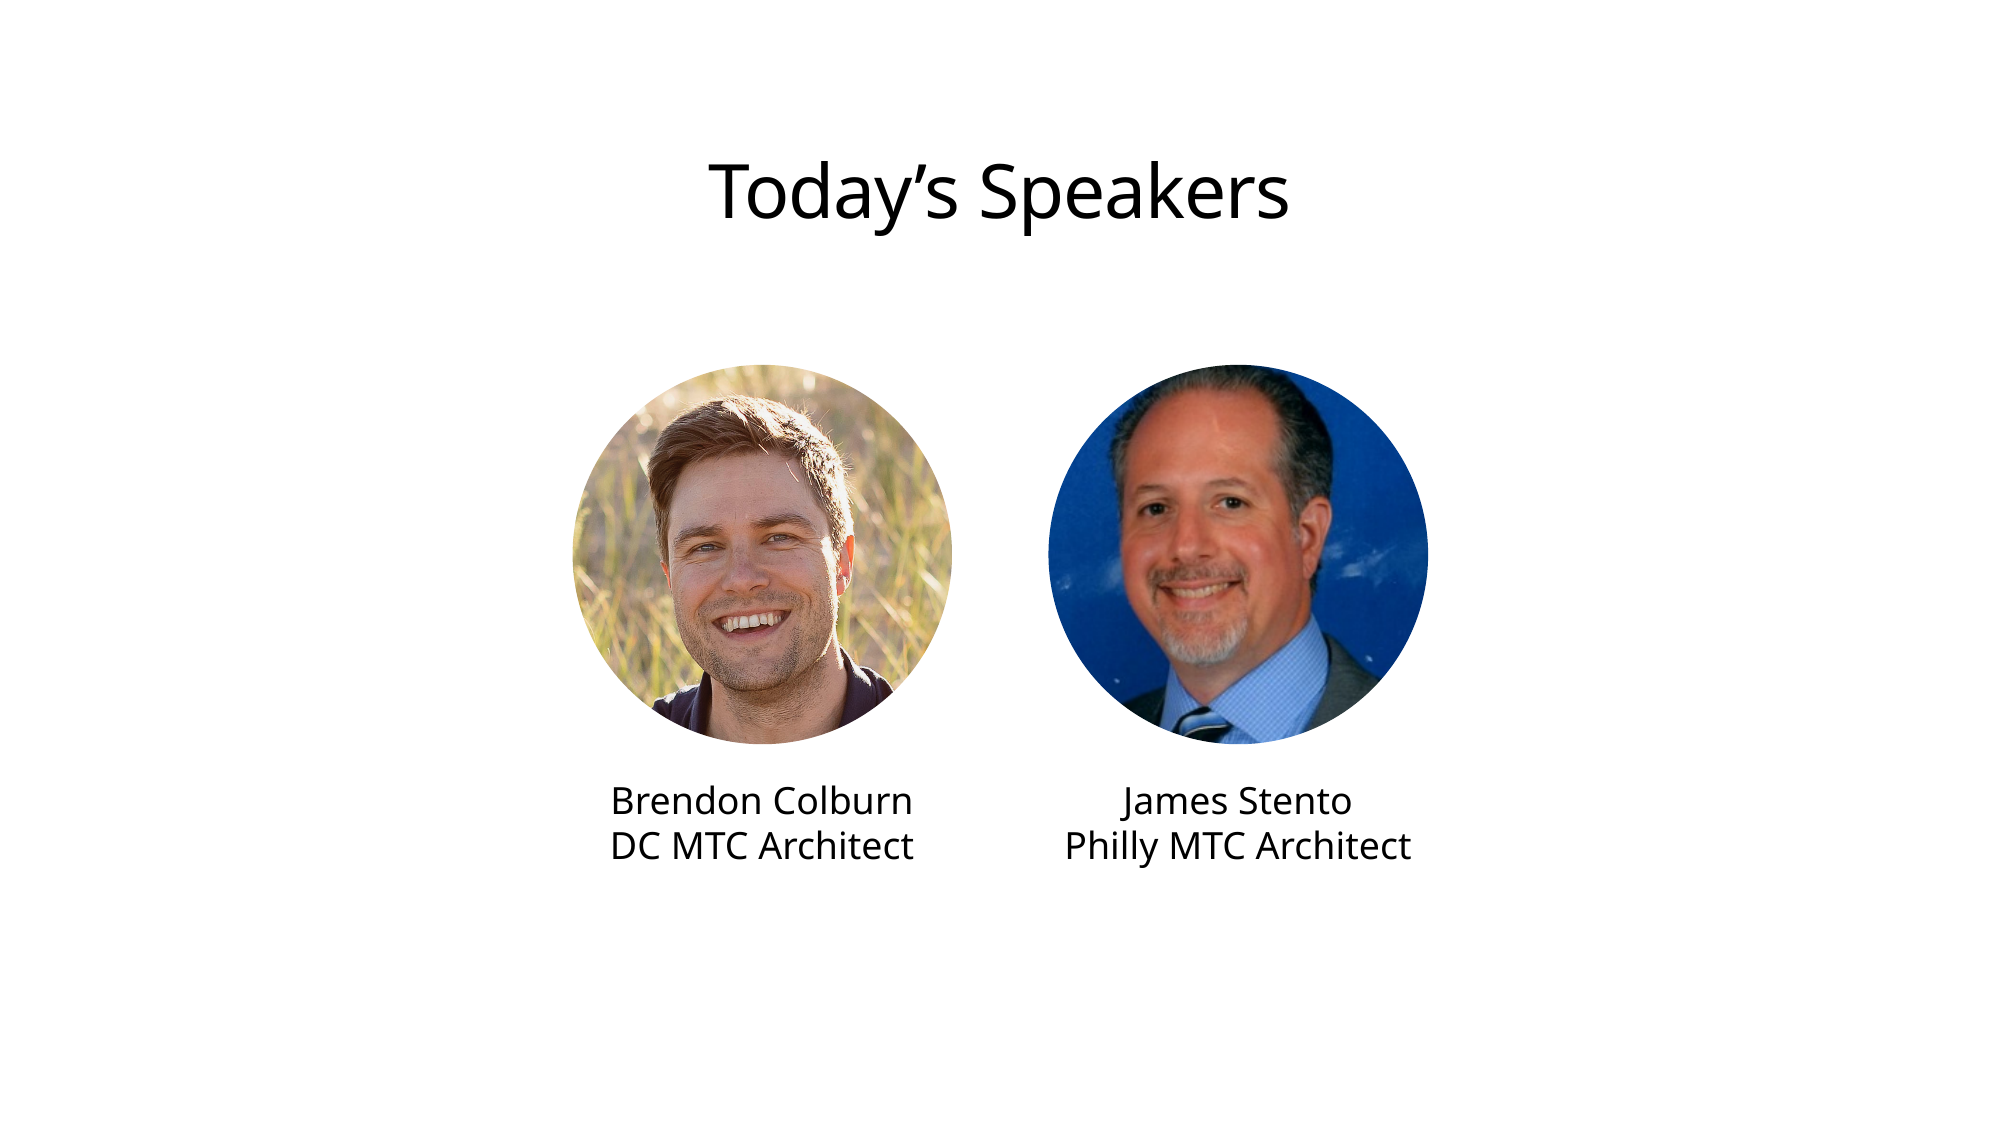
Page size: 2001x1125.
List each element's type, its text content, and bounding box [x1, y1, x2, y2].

list James Stento Philly MTC Architect [1048, 777, 1428, 869]
picture [1048, 364, 1429, 745]
picture [572, 364, 953, 745]
list Brendon Colburn DC MTC Architect [572, 777, 952, 869]
title Today’s Speakers [96, 142, 1904, 234]
